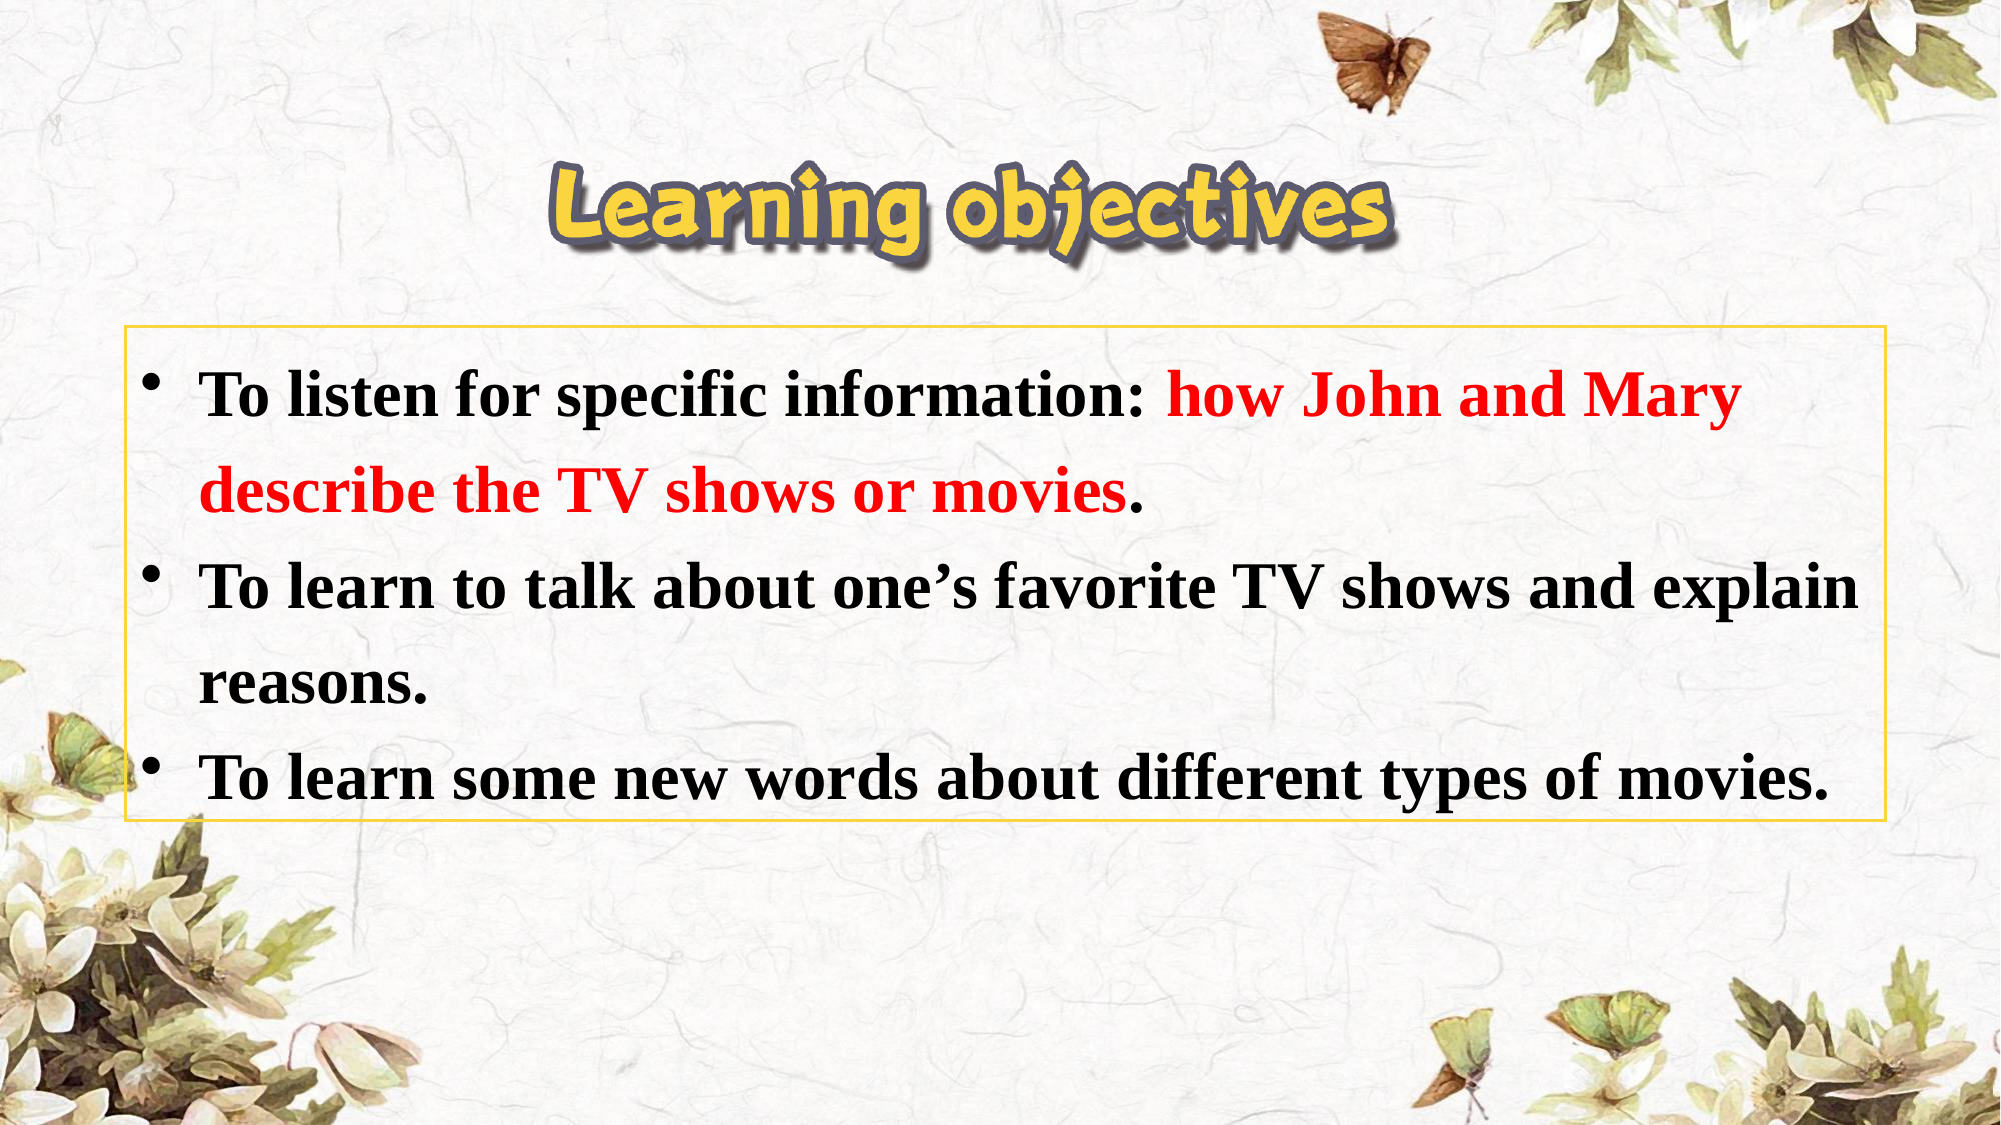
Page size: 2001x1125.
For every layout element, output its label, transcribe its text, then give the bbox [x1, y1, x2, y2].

picture [0, 0, 2001, 1125]
text_box To listen for specific information: how John and Mary describe the TV shows or movies. To learn to talk about one’s favorite TV shows and explain reasons. To learn some new words about different types of movies. [125, 326, 1886, 821]
